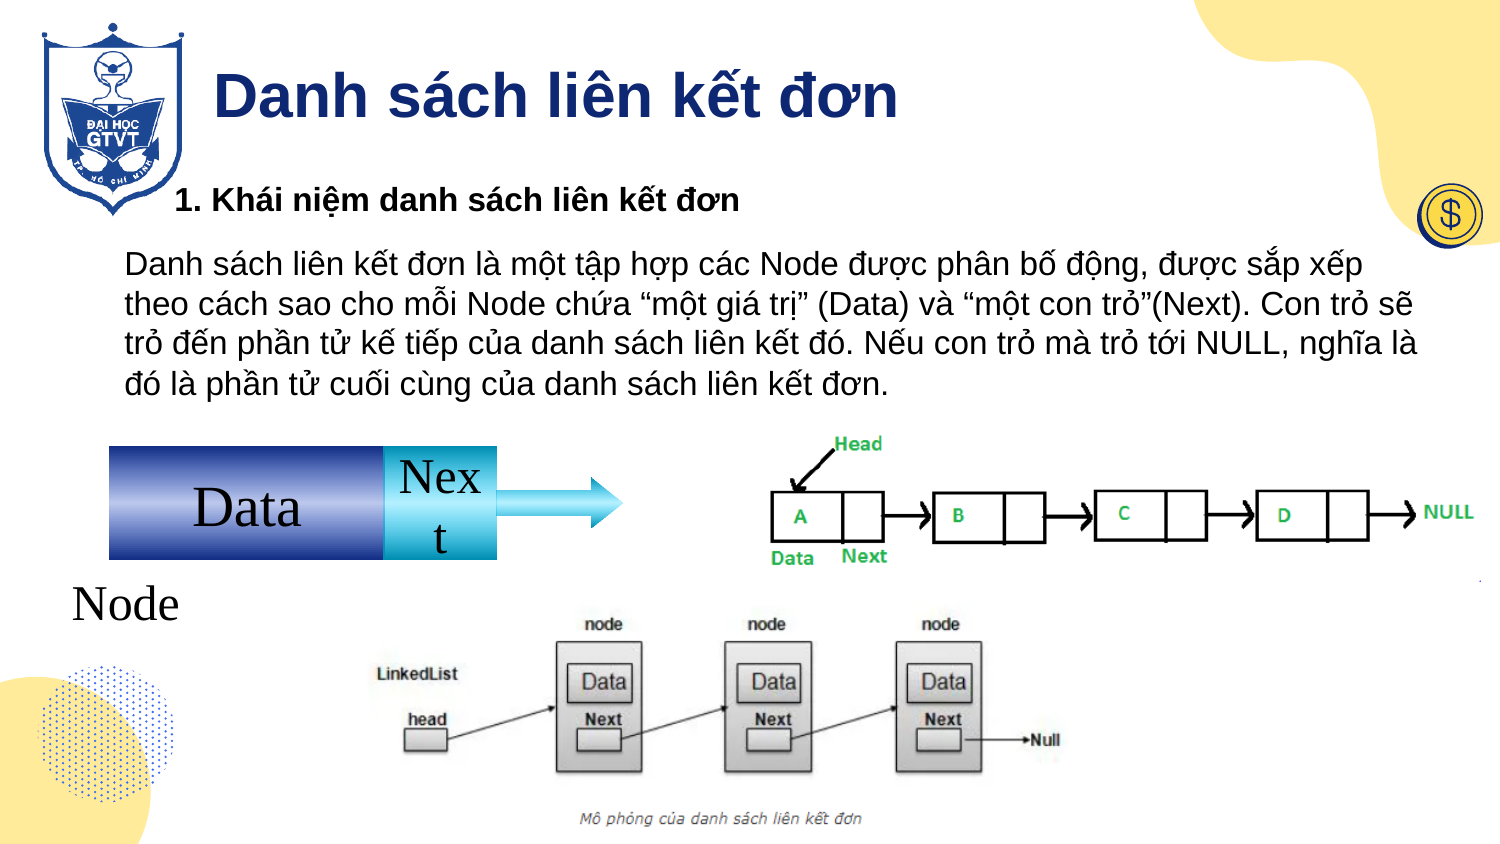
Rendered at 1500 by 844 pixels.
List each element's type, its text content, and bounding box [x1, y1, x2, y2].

title Danh sách liên kết đơn [332, 46, 1322, 138]
text_box 1. Khái niệm danh sách liên kết đơn [332, 170, 764, 226]
picture [366, 601, 1069, 834]
text_box Data [109, 446, 383, 560]
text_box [1416, 183, 1486, 249]
text_box Danh sách liên kết đơn là một tập hợp các Node được phân bố động, được sắp xếp theo cách sao cho mỗi Node chứa “một giá trị” (Data) và “một con trỏ”(Next). Con trỏ sẽ trỏ đến phần tử kế tiếp của danh sách liên kết đó. Nếu con trỏ mà trỏ tới NULL, nghĩa là đó là phần tử cuối cùng của danh sách liên kết đơn. [109, 234, 1452, 409]
picture [761, 424, 1481, 582]
picture [0, 0, 328, 320]
text_box Next [383, 446, 497, 560]
text_box Node [56, 562, 199, 638]
text_box [496, 477, 622, 528]
